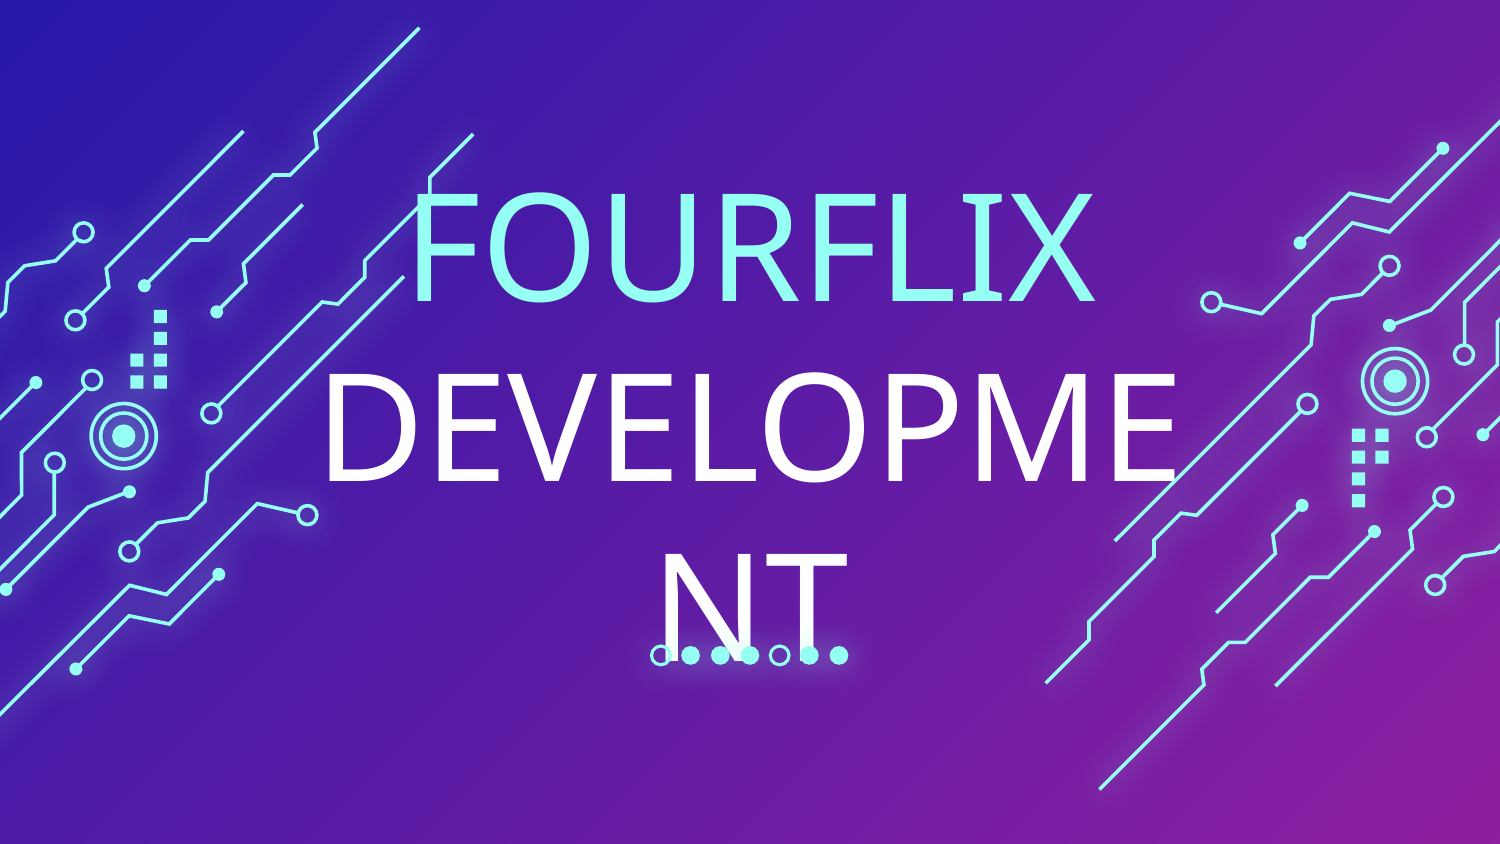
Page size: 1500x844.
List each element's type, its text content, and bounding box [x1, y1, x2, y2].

text_box [1423, 543, 1500, 597]
text_box [1219, 119, 1500, 316]
text_box [0, 451, 67, 572]
text_box [89, 401, 159, 471]
text_box [1375, 450, 1389, 464]
text_box [153, 353, 167, 367]
text_box [130, 353, 144, 367]
text_box [1375, 428, 1389, 442]
text_box [1360, 346, 1430, 416]
text_box [1351, 450, 1366, 464]
text_box [137, 26, 421, 293]
text_box [1219, 392, 1319, 496]
text_box [210, 203, 305, 319]
text_box [0, 221, 95, 319]
text_box [1382, 238, 1500, 333]
text_box [0, 501, 281, 717]
text_box [1452, 264, 1500, 366]
text_box [383, 132, 475, 239]
title FOURFLIX DEVELOPMENT [281, 239, 1219, 605]
text_box [64, 129, 245, 332]
text_box [1214, 498, 1309, 615]
text_box [130, 375, 144, 389]
text_box [1219, 254, 1401, 440]
text_box [1351, 428, 1366, 442]
text_box [0, 368, 104, 520]
text_box [1098, 525, 1381, 791]
text_box [153, 331, 167, 345]
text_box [651, 645, 849, 665]
text_box [117, 396, 281, 563]
text_box [1415, 316, 1500, 449]
text_box [1274, 485, 1455, 688]
text_box [0, 485, 136, 596]
text_box [153, 375, 167, 389]
text_box [1044, 605, 1109, 685]
text_box [200, 340, 281, 425]
text_box [1351, 472, 1366, 486]
